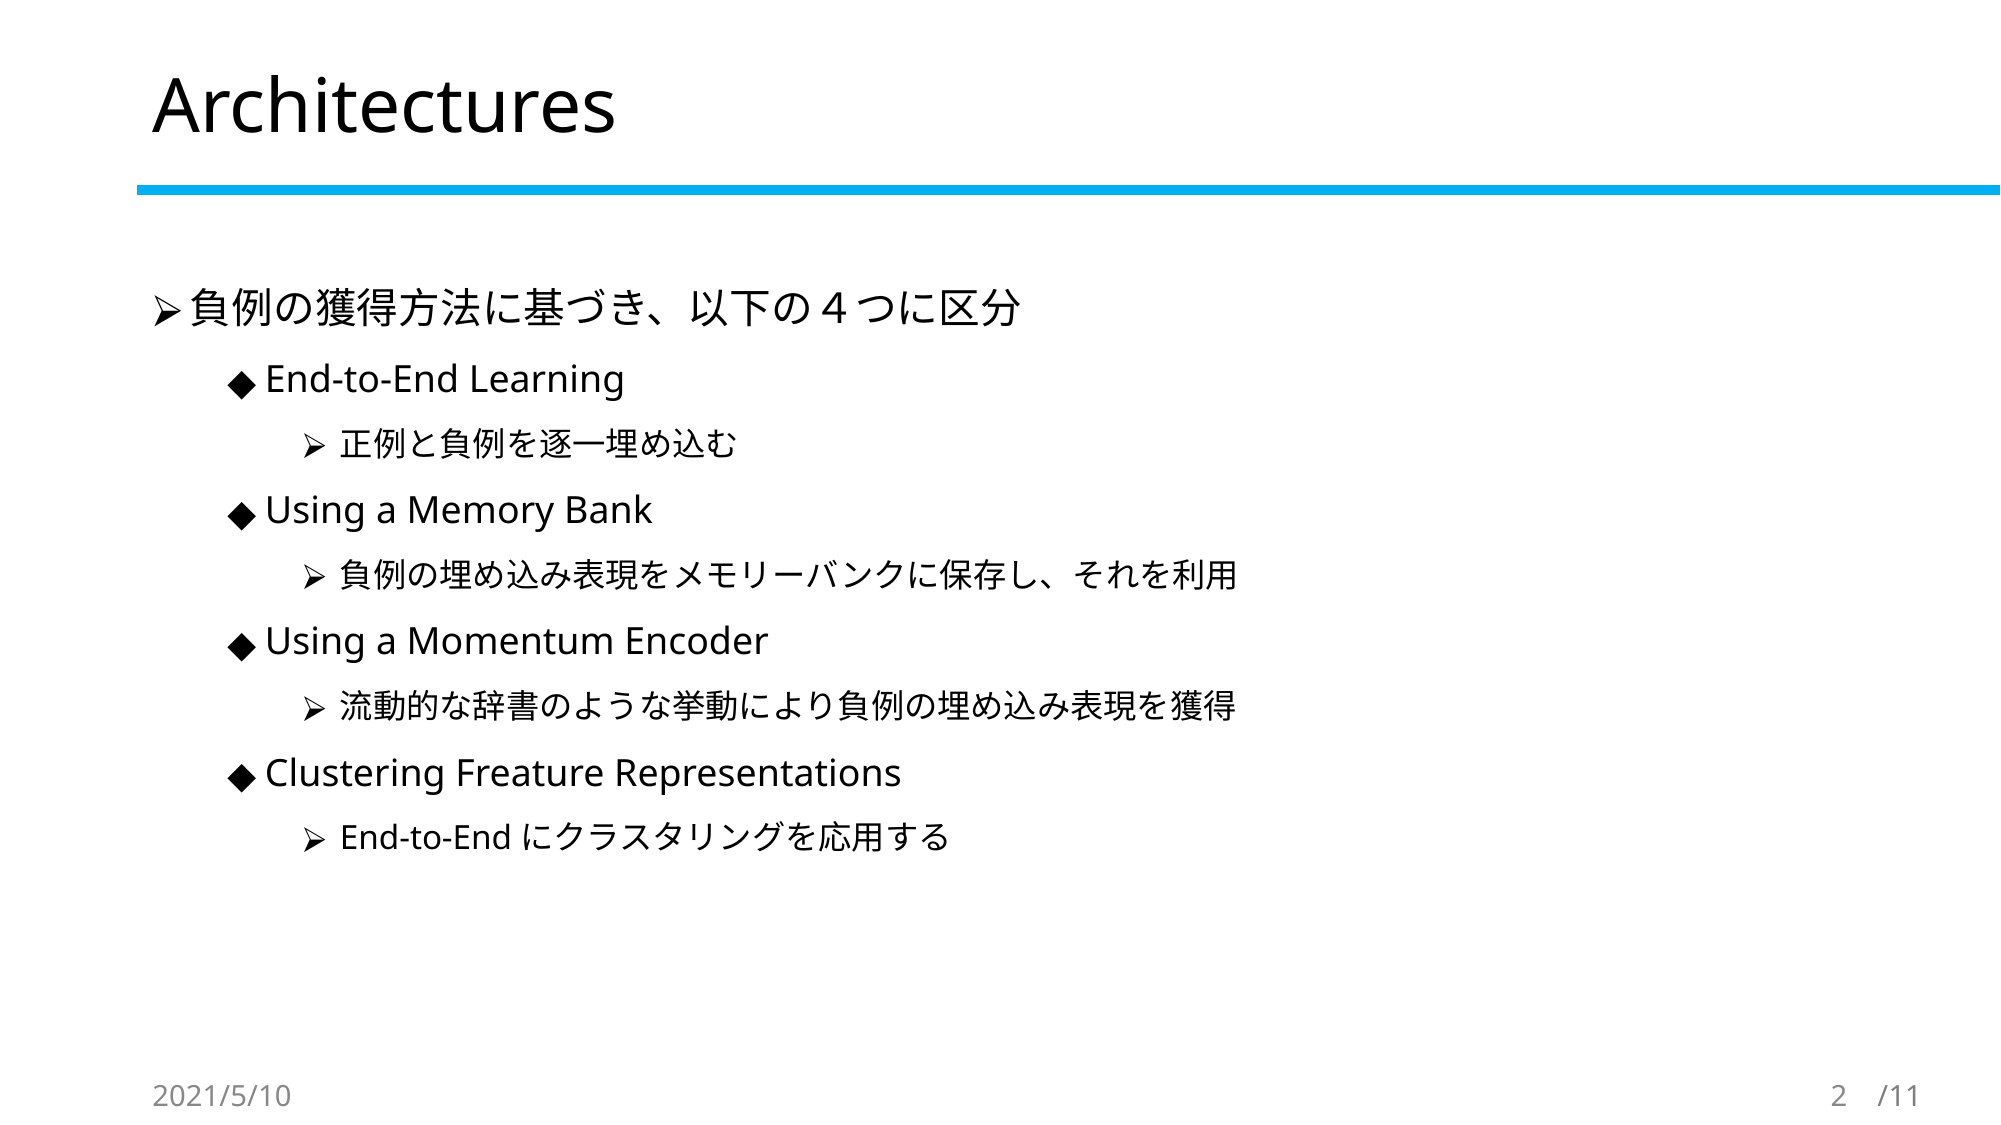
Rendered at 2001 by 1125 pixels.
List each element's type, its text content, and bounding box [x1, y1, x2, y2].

slide_number 2 [1412, 1065, 1863, 1125]
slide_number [137, 1065, 588, 1125]
title Architectures [137, 0, 1863, 218]
list 負例の獲得方法に基づき、以下の４つに区分 End-to-End Learning 正例と負例を逐一埋め込む Using a Memory Bank 負例の埋め込み表現をメモリーバンクに保存し、それを利用 Using a Momentum Encoder 流動的な辞書のような挙動により負例の埋め込み表現を獲得 Clustering Freature Representations End-to-Endにクラスタリングを応用する [137, 259, 1863, 1014]
